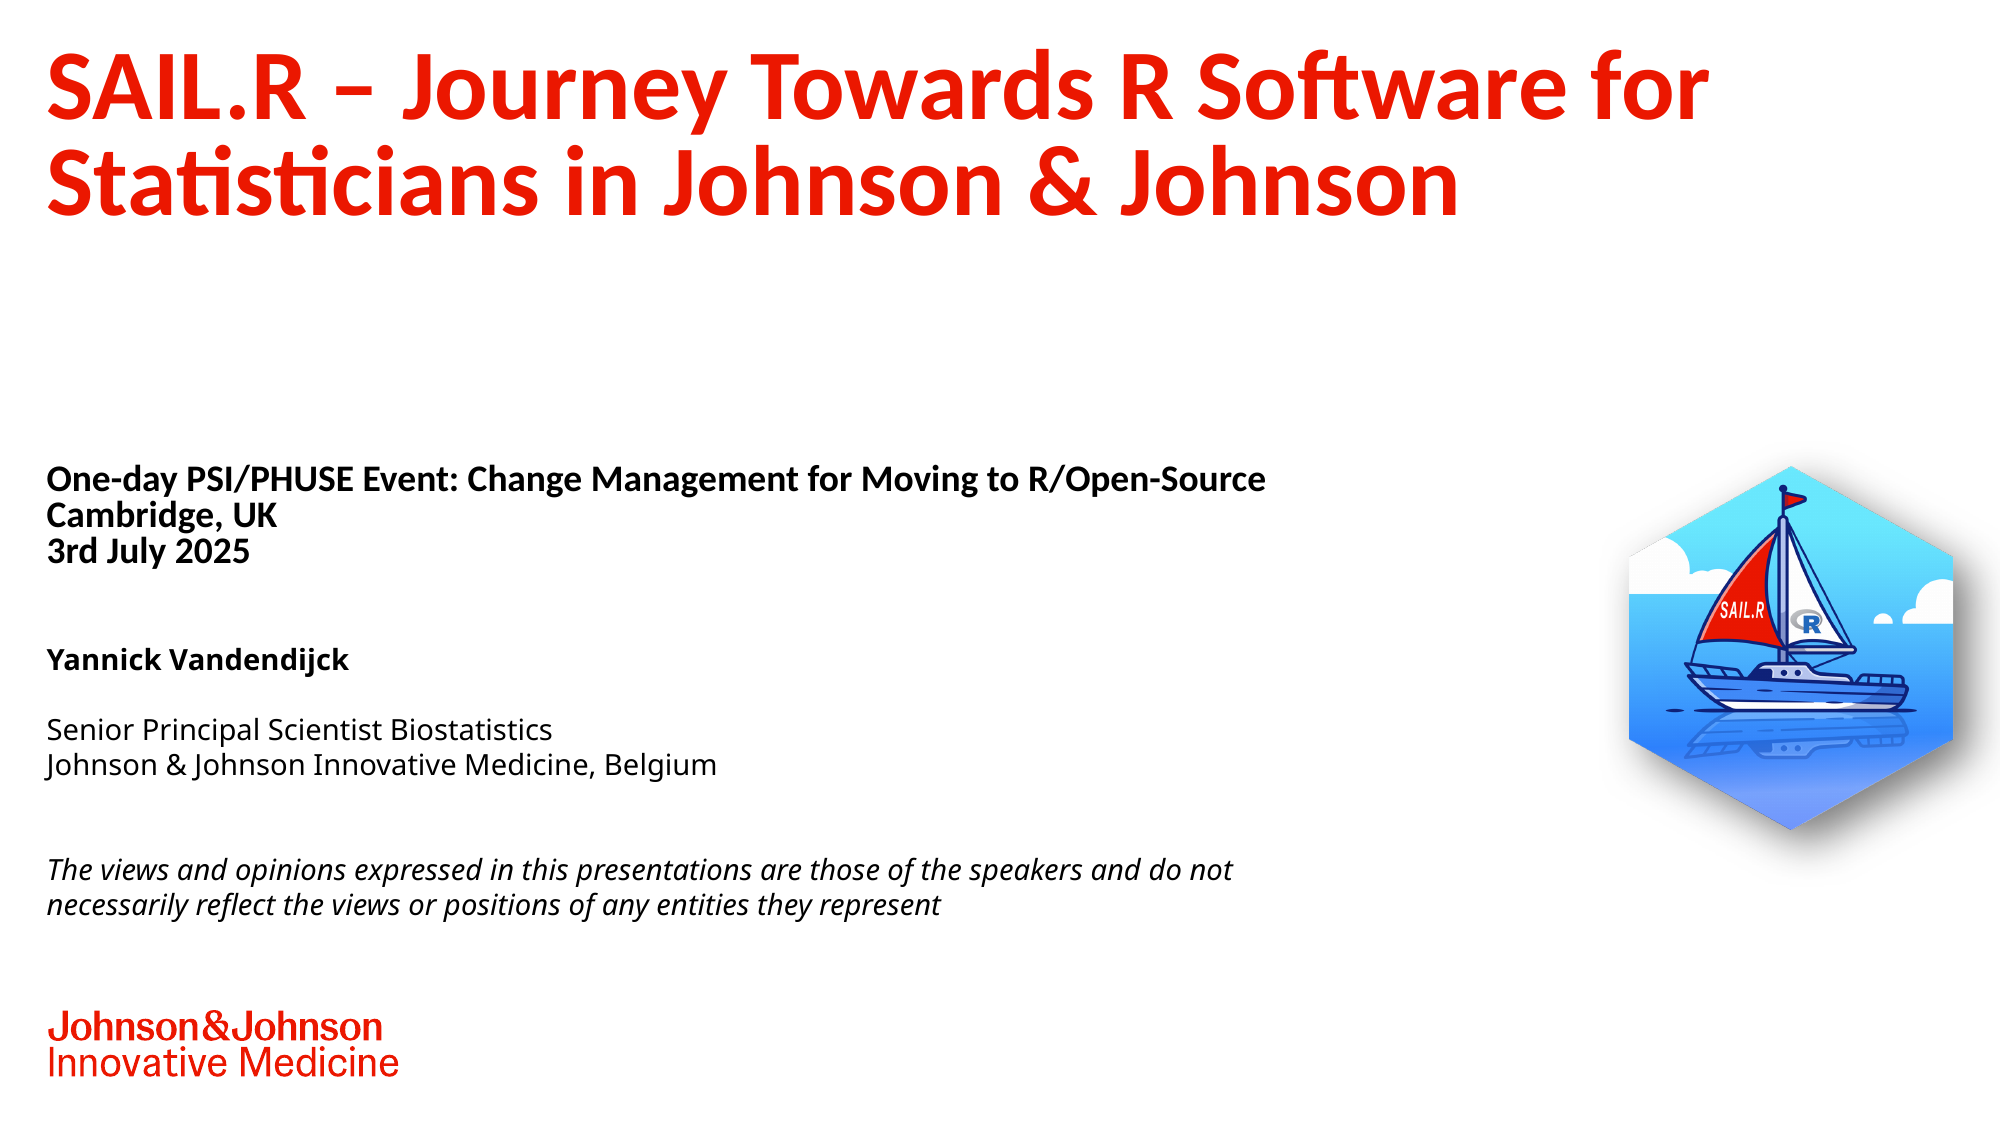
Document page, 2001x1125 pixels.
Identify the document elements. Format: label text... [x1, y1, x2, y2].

title SAIL.R – Journey Towards R Software for Statisticians in Johnson & Johnson One-day PSI/PHUSE Event: Change Management for Moving to R/Open-Source Cambridge, UK 3rd July 2025 [46, 42, 1734, 688]
subtitle Yannick Vandendijck Senior Principal Scientist Biostatistics Johnson & Johnson Innovative Medicine, Belgium The views and opinions expressed in this presentations are those of the speakers and do not necessarily reflect the views or positions of any entities they represent [46, 696, 1268, 922]
picture [1629, 466, 1954, 830]
